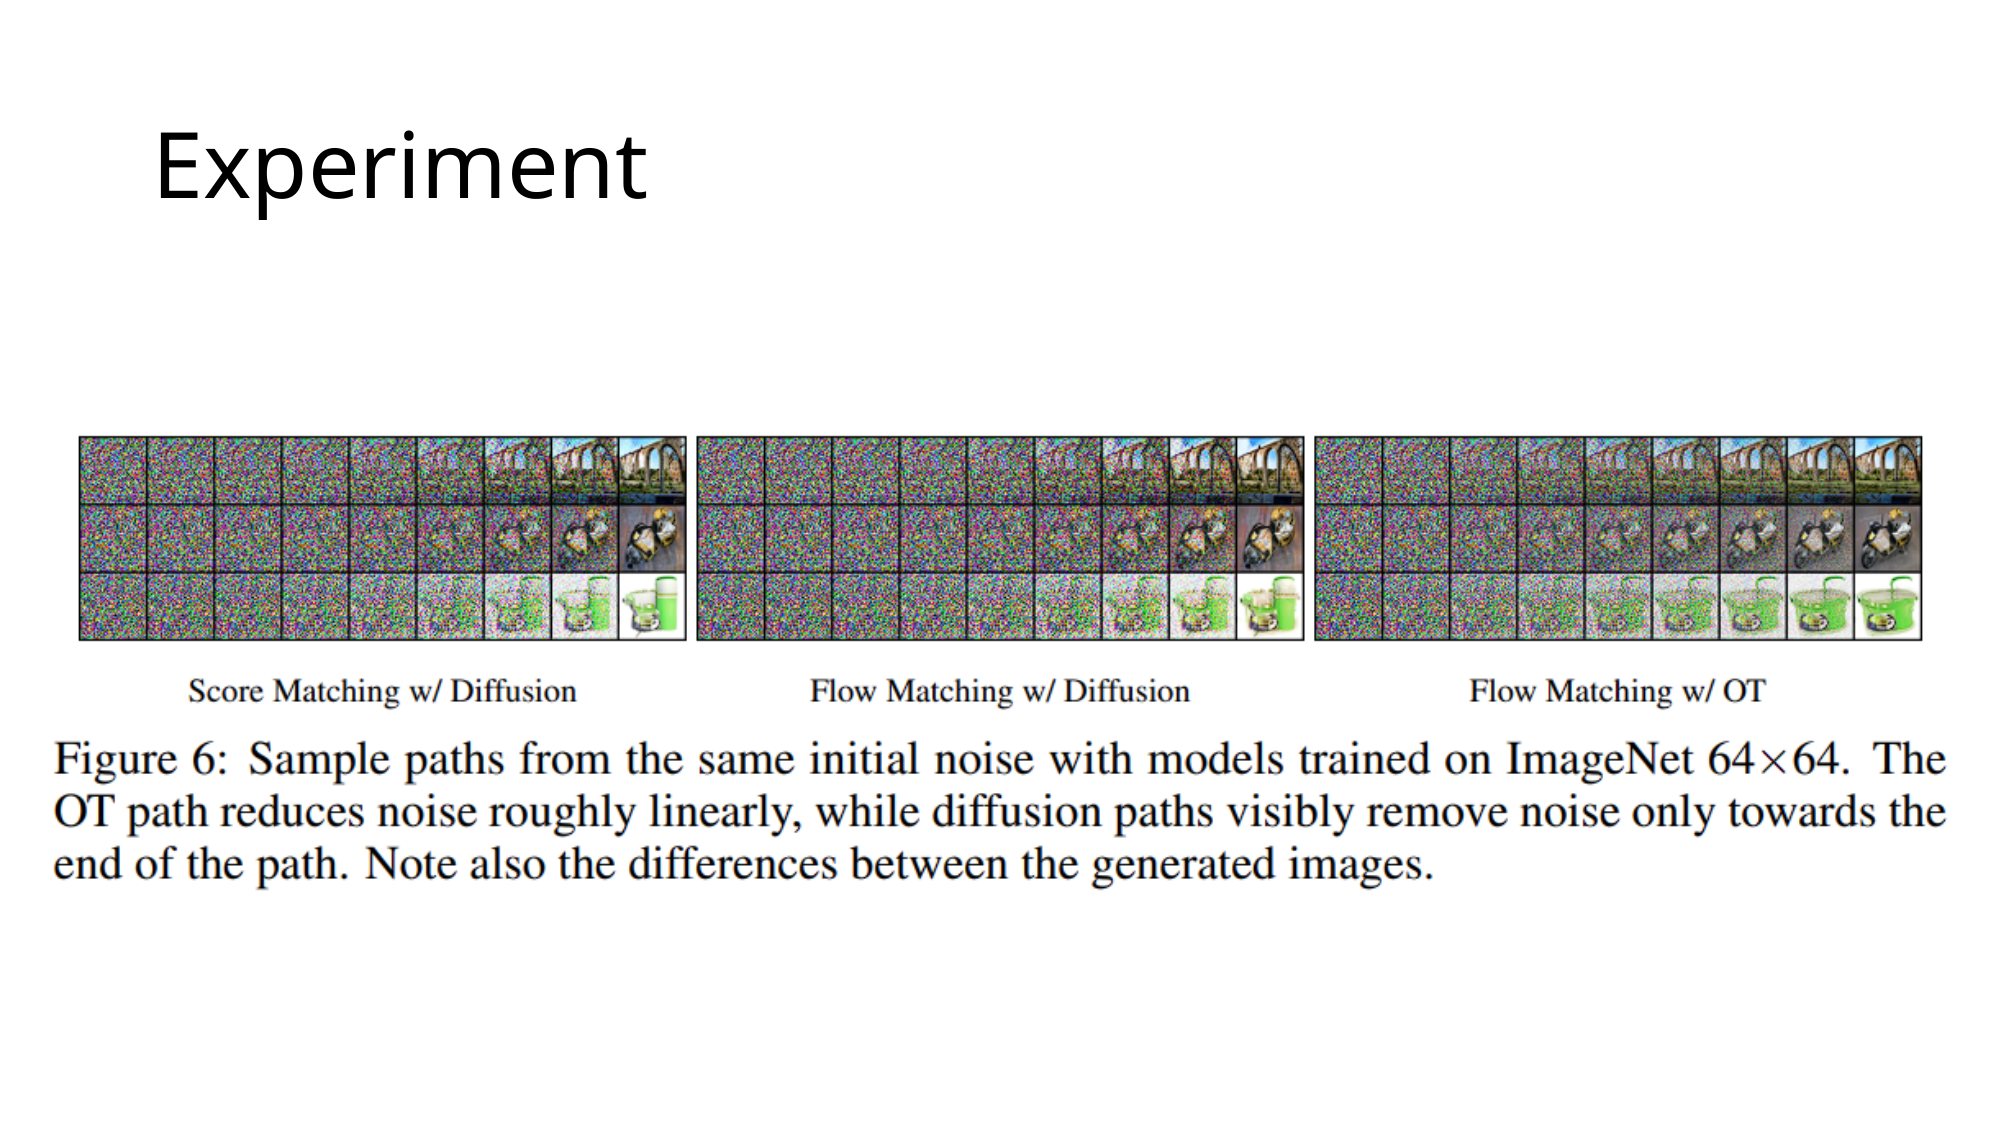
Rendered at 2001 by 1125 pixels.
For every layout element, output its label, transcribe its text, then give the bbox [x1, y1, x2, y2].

title Experiment [137, 59, 1863, 278]
picture [43, 420, 1957, 892]
